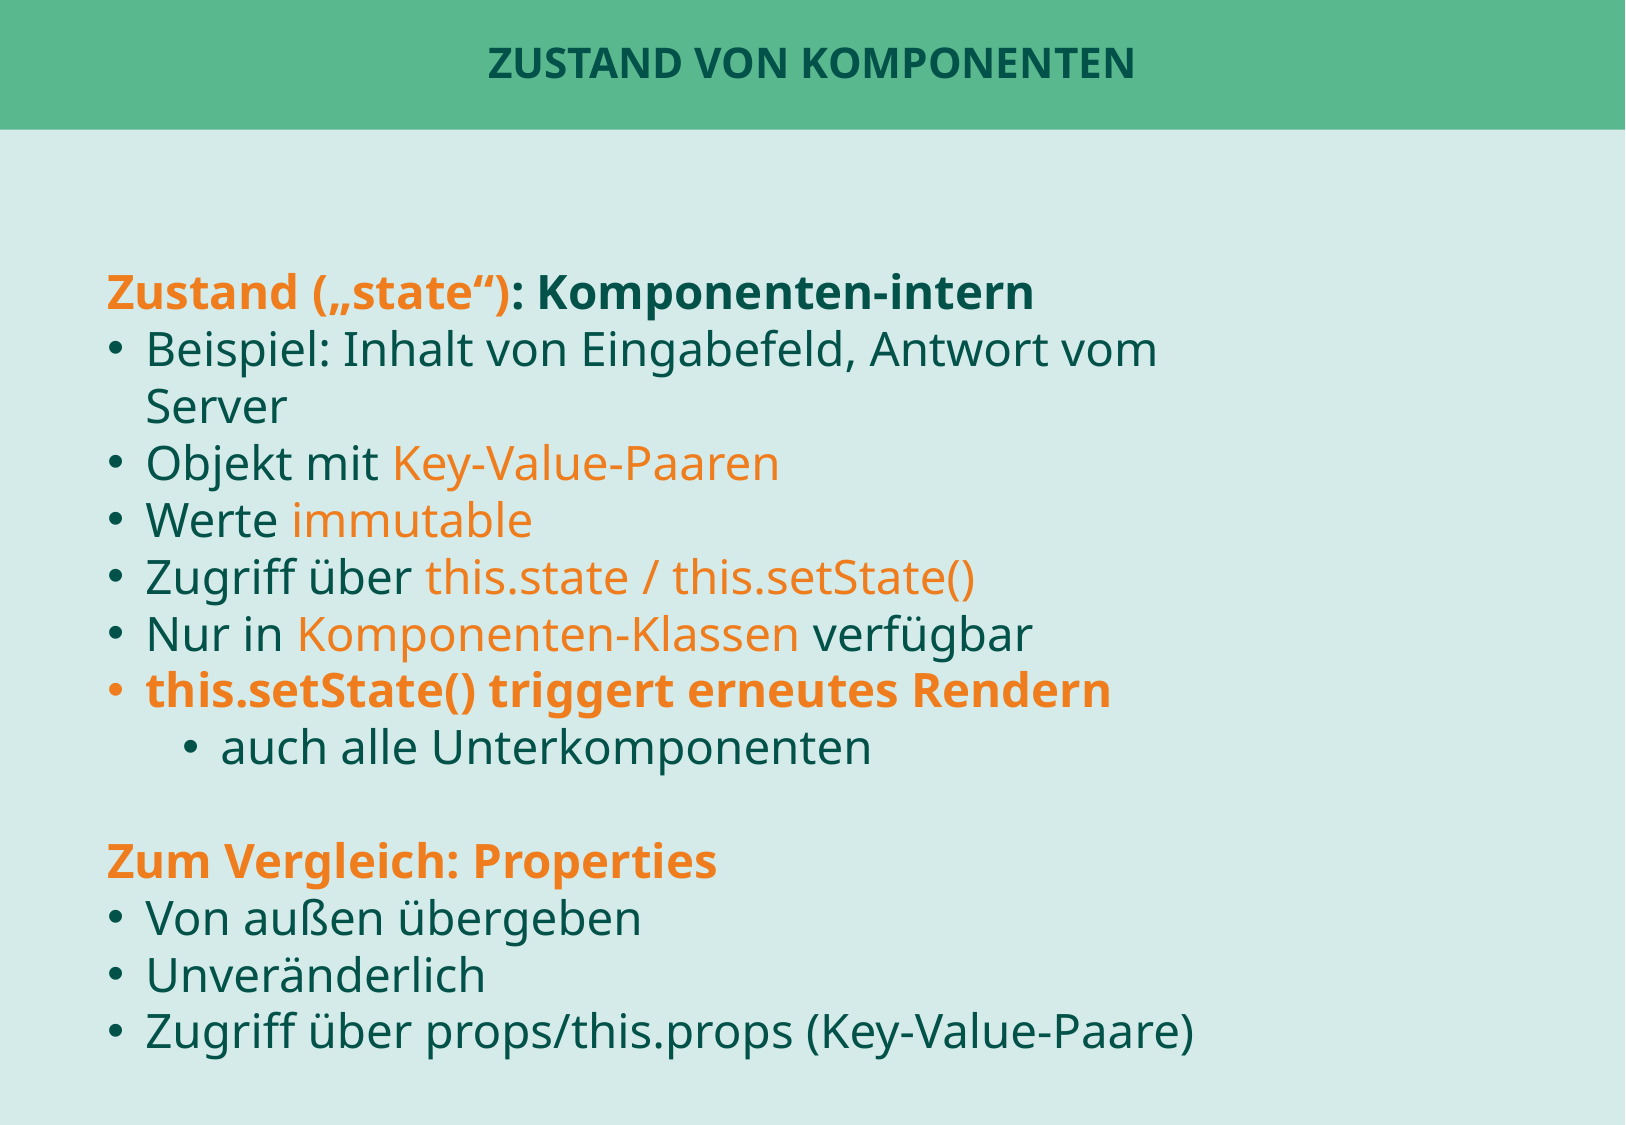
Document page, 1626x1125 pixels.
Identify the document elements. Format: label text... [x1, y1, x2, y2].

title Zustand von Komponenten [0, 0, 1625, 130]
text_box Zustand („state“): Komponenten-intern Beispiel: Inhalt von Eingabefeld, Antwort vom Server Objekt mit Key-Value-Paaren Werte immutable Zugriff über this.state / this.setState() Nur in Komponenten-Klassen verfügbar this.setState() triggert erneutes Rendern auch alle Unterkomponenten Zum Vergleich: Properties Von außen übergeben Unveränderlich Zugriff über props/this.props (Key-Value-Paare) [92, 254, 1325, 1123]
